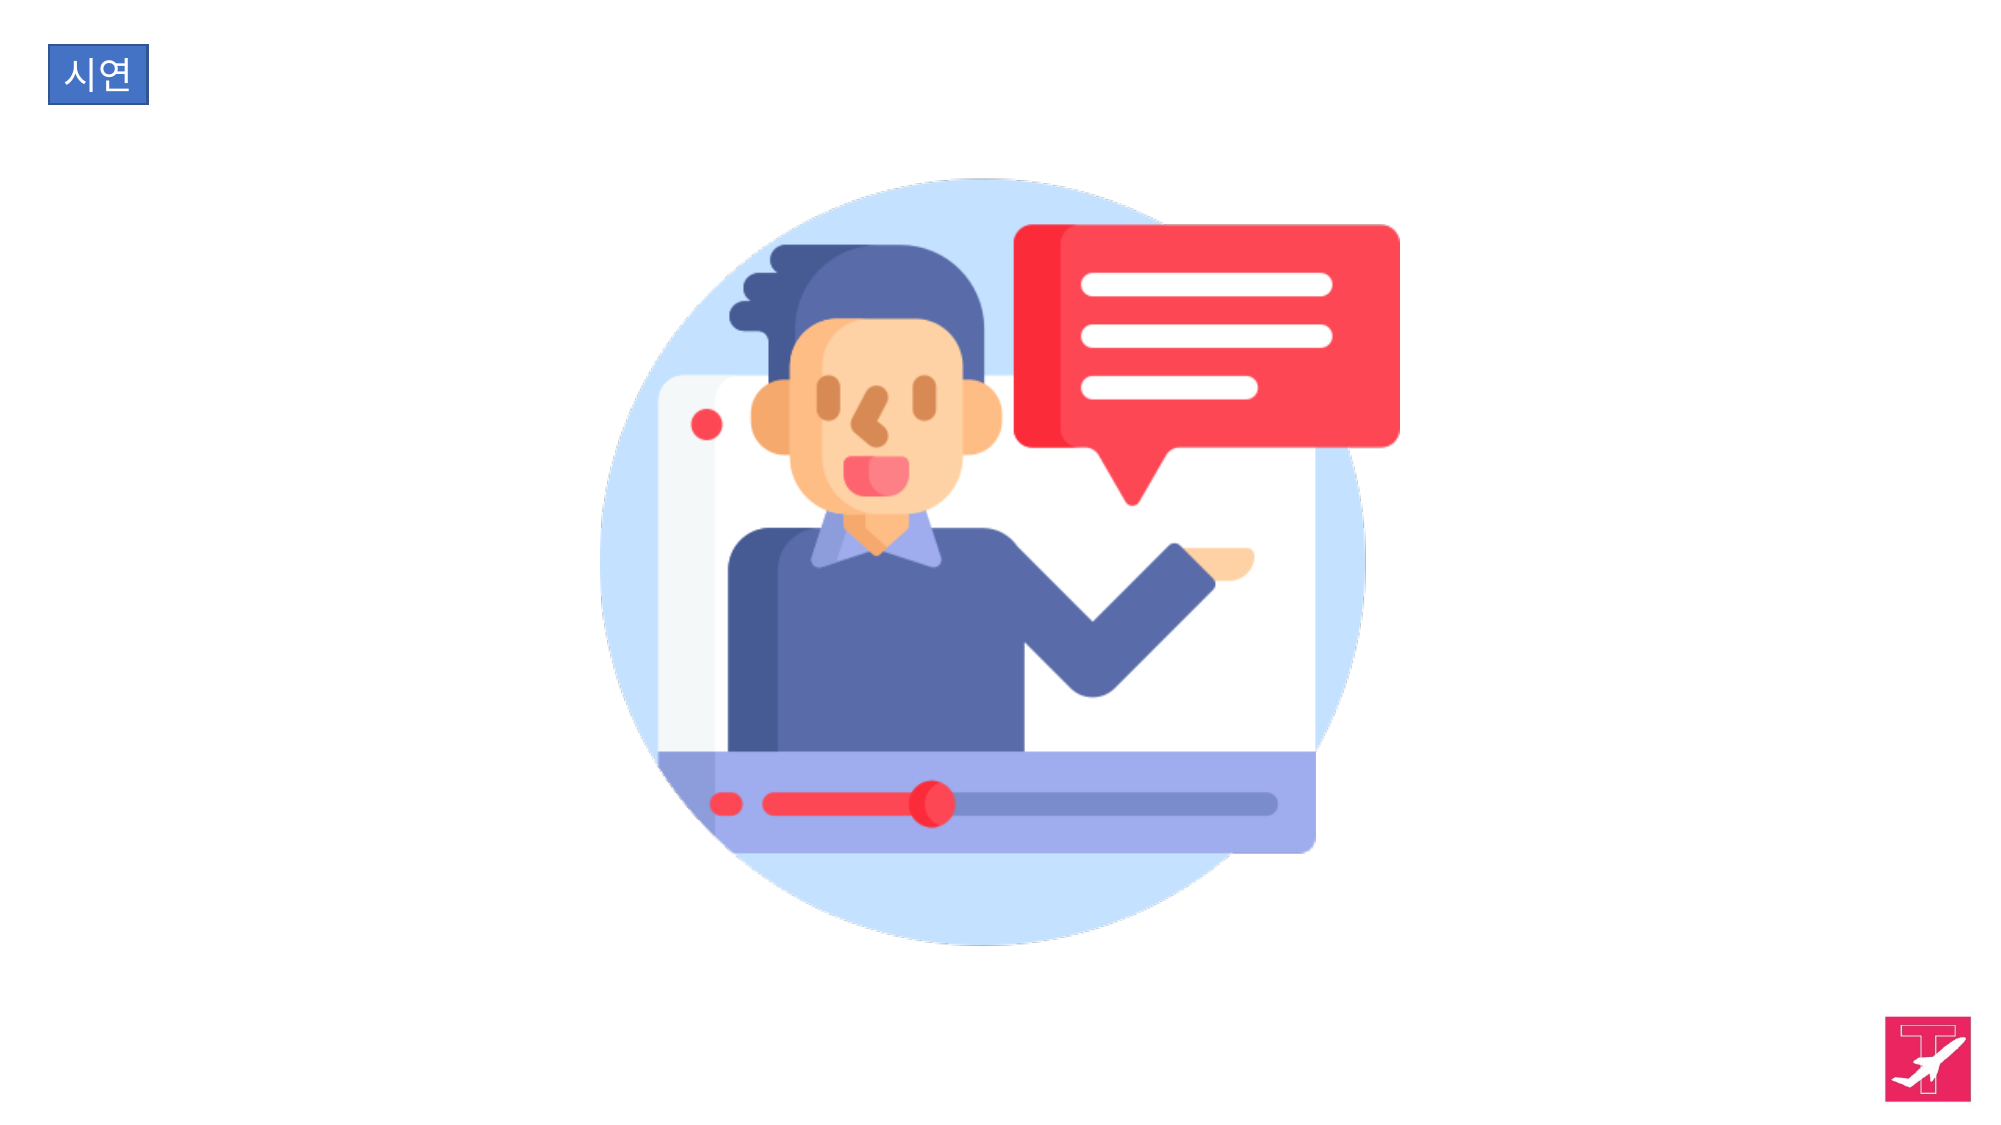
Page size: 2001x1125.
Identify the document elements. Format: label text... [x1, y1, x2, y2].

picture [600, 162, 1400, 963]
text_box 시연 [48, 44, 149, 105]
picture [1879, 1012, 1978, 1109]
